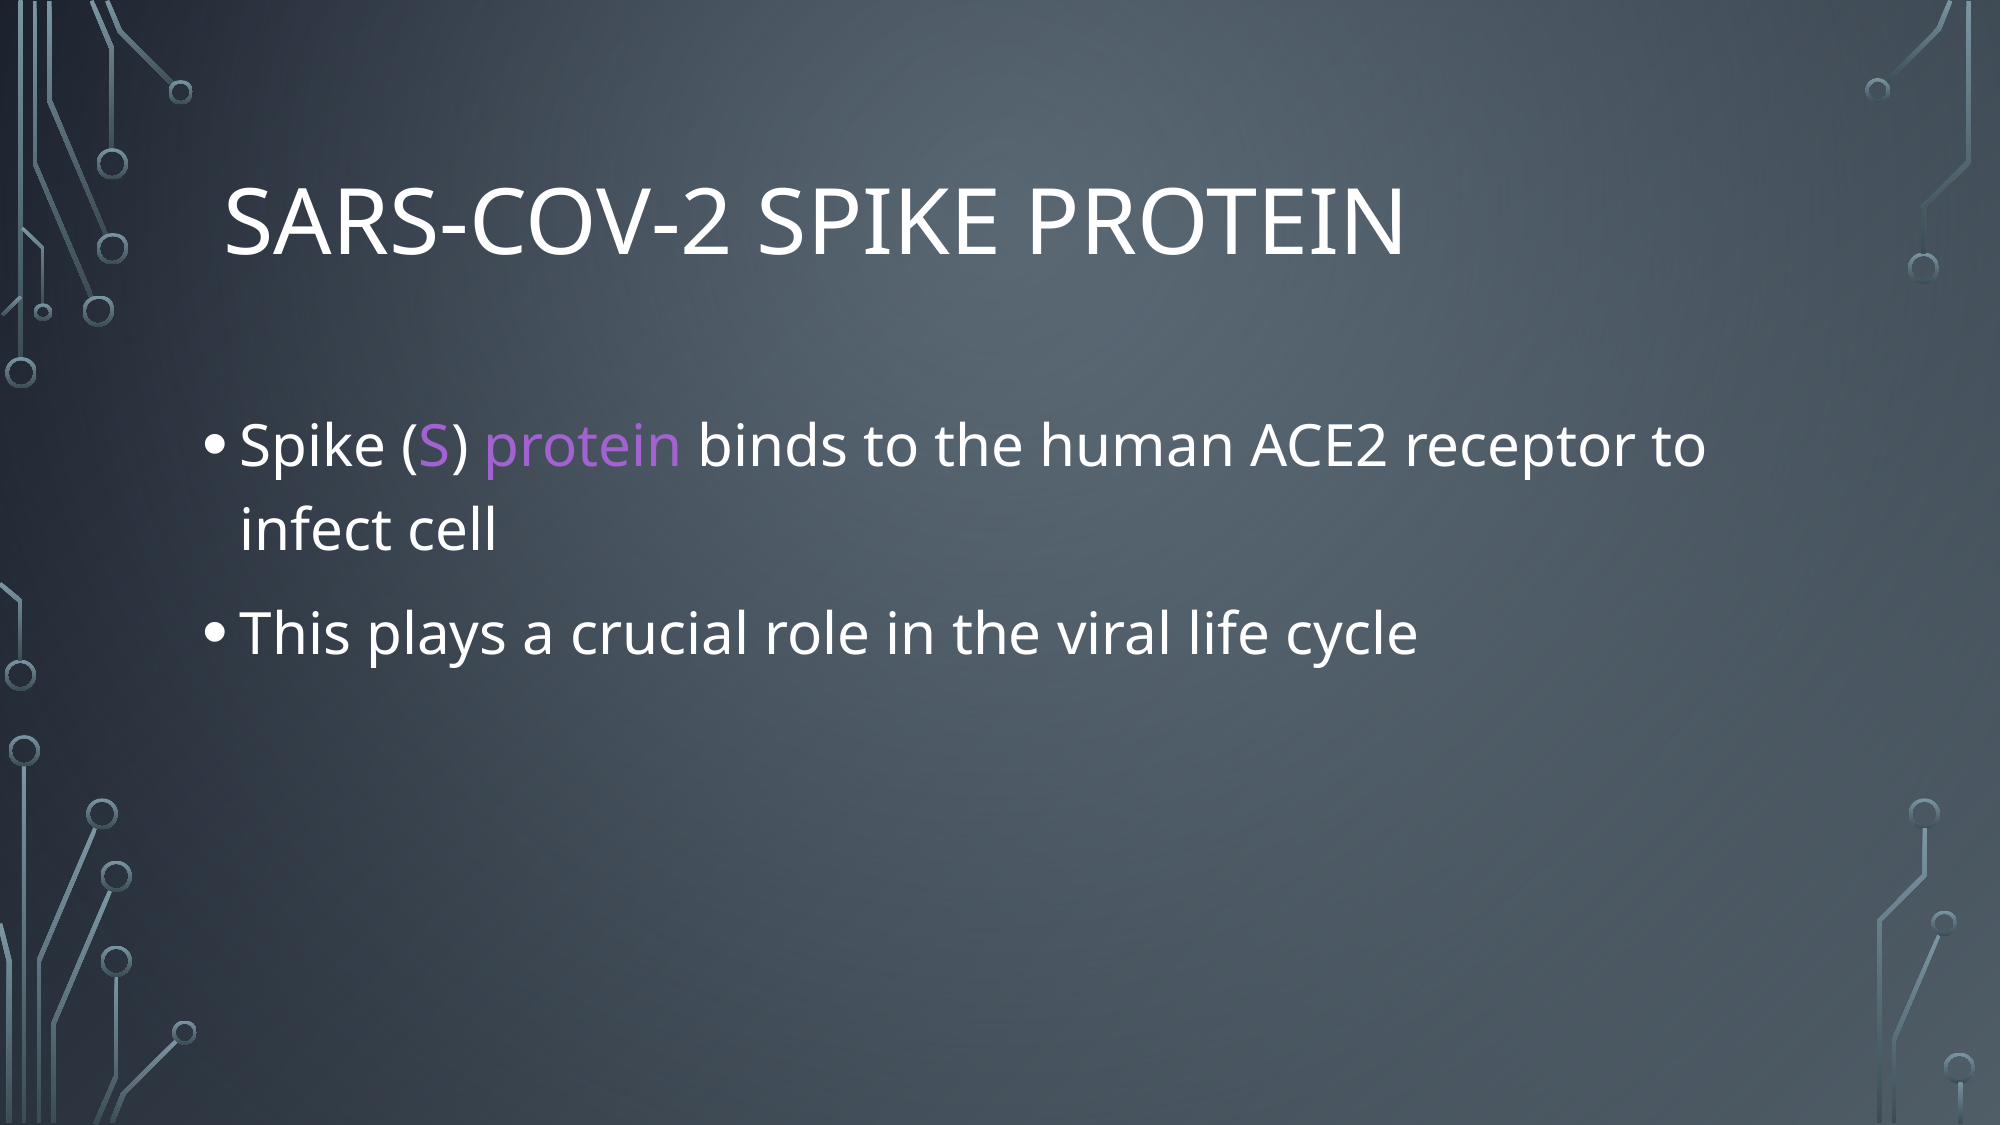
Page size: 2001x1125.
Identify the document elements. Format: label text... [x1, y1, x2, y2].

title SARS-CoV-2 spike protein [208, 106, 1813, 344]
list Spike (S) protein binds to the human ACE2 receptor to infect cell This plays a crucial role in the viral life cycle [187, 386, 1813, 950]
